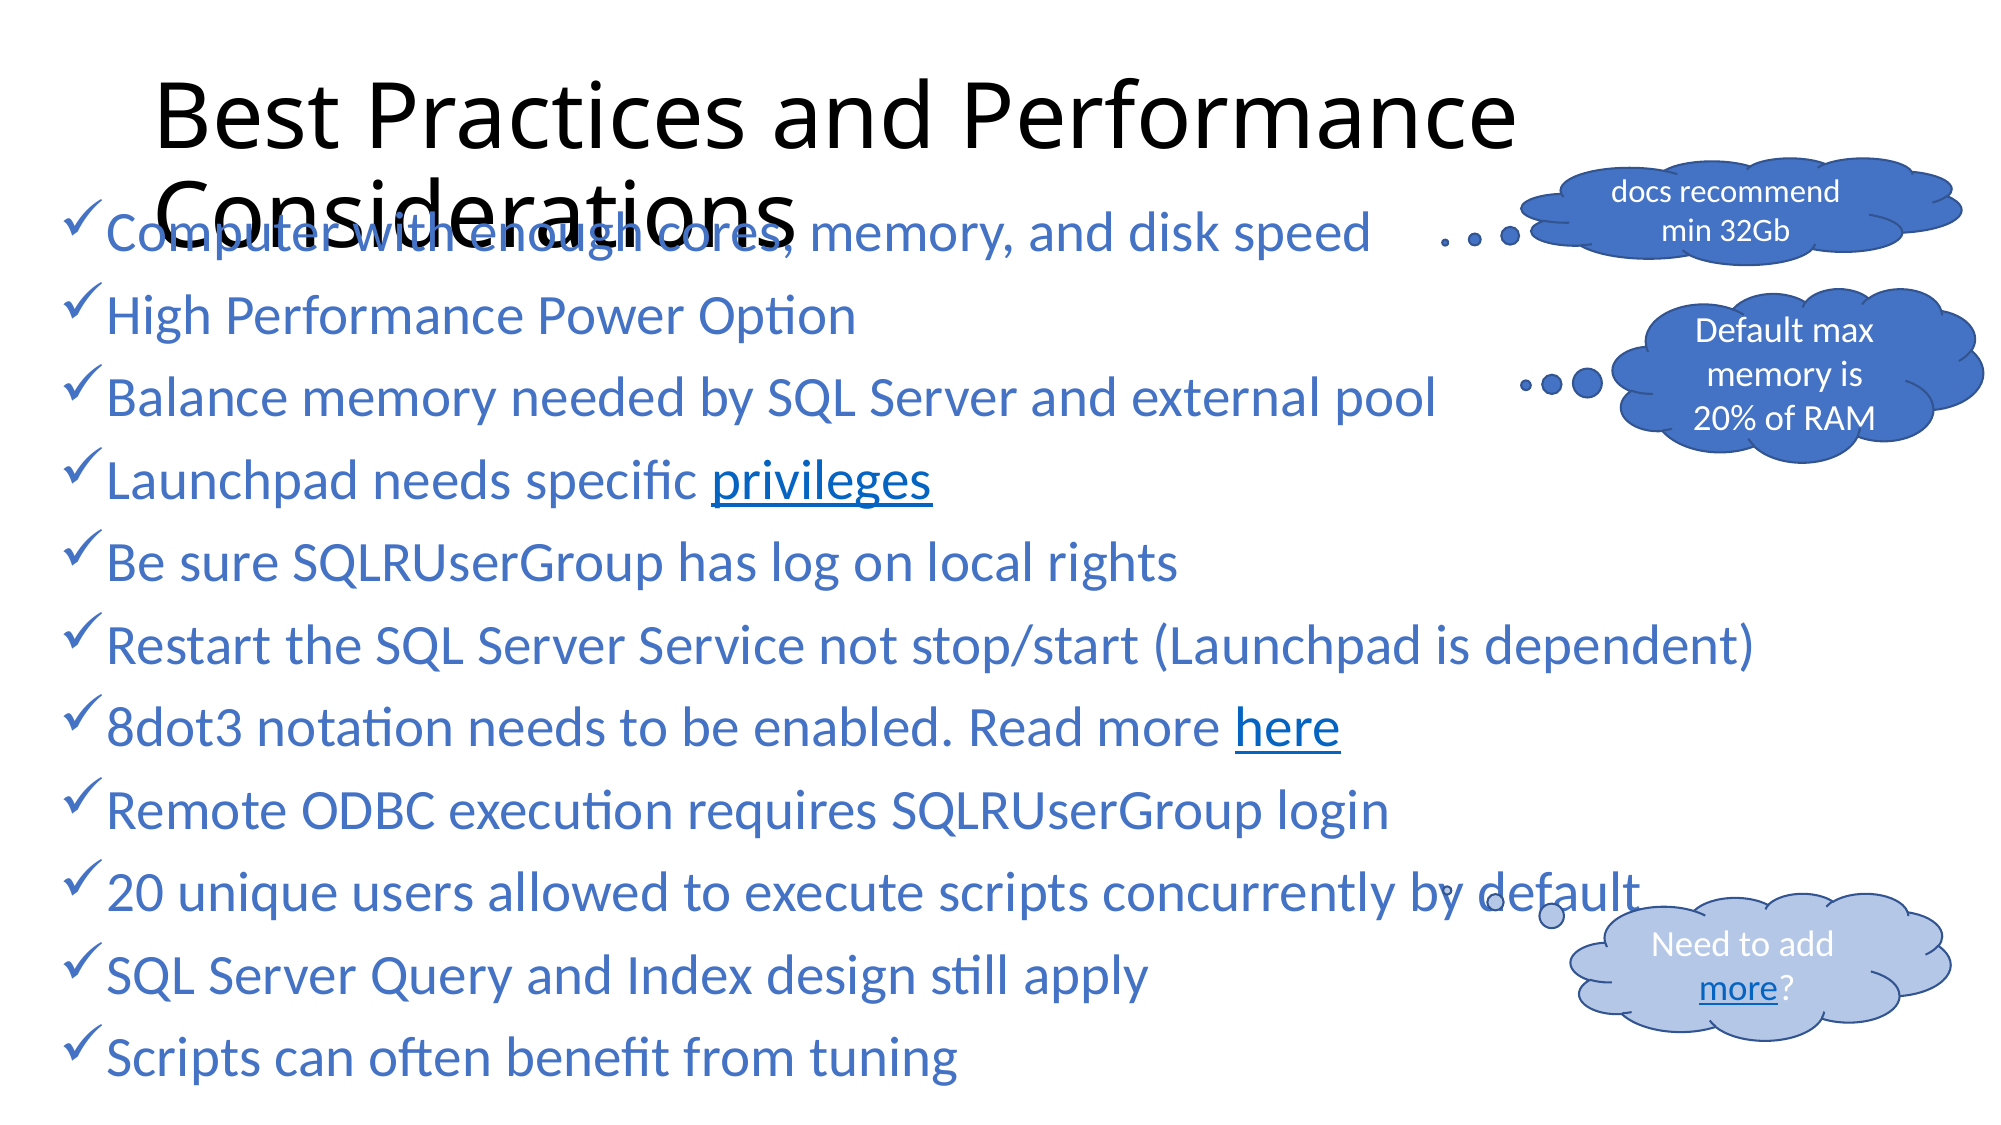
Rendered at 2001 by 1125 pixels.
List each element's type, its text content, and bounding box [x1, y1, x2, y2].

title Best Practices and Performance Considerations [137, 59, 1863, 195]
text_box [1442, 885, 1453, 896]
text_box Need to add more? [1486, 893, 1505, 912]
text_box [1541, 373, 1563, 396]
text_box Need to add more? [1538, 902, 1565, 930]
text_box Default max memory is 20% of RAM [1571, 367, 1603, 399]
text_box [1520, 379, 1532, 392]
list Computer with enough cores, memory, and disk speed High Performance Power Option Balance memory needed by SQL Server and external pool Launchpad needs specific privileges Be sure SQLRUserGroup has log on local rights Restart the SQL Server Service not stop/start (Launchpad is dependent) 8dot3 notation needs to be enabled. Read more here Remote ODBC execution requires SQLRUserGroup login 20 unique users allowed to execute scripts concurrently by default SQL Server Query and Index design still apply Scripts can often benefit from tuning [44, 195, 1956, 1104]
text_box Default max memory is 20% of RAM [1611, 288, 1985, 464]
text_box Need to add more? [1569, 892, 1952, 1042]
text_box docs recommend min 32Gb [1519, 157, 1963, 267]
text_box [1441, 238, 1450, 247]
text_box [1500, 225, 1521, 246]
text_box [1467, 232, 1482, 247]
